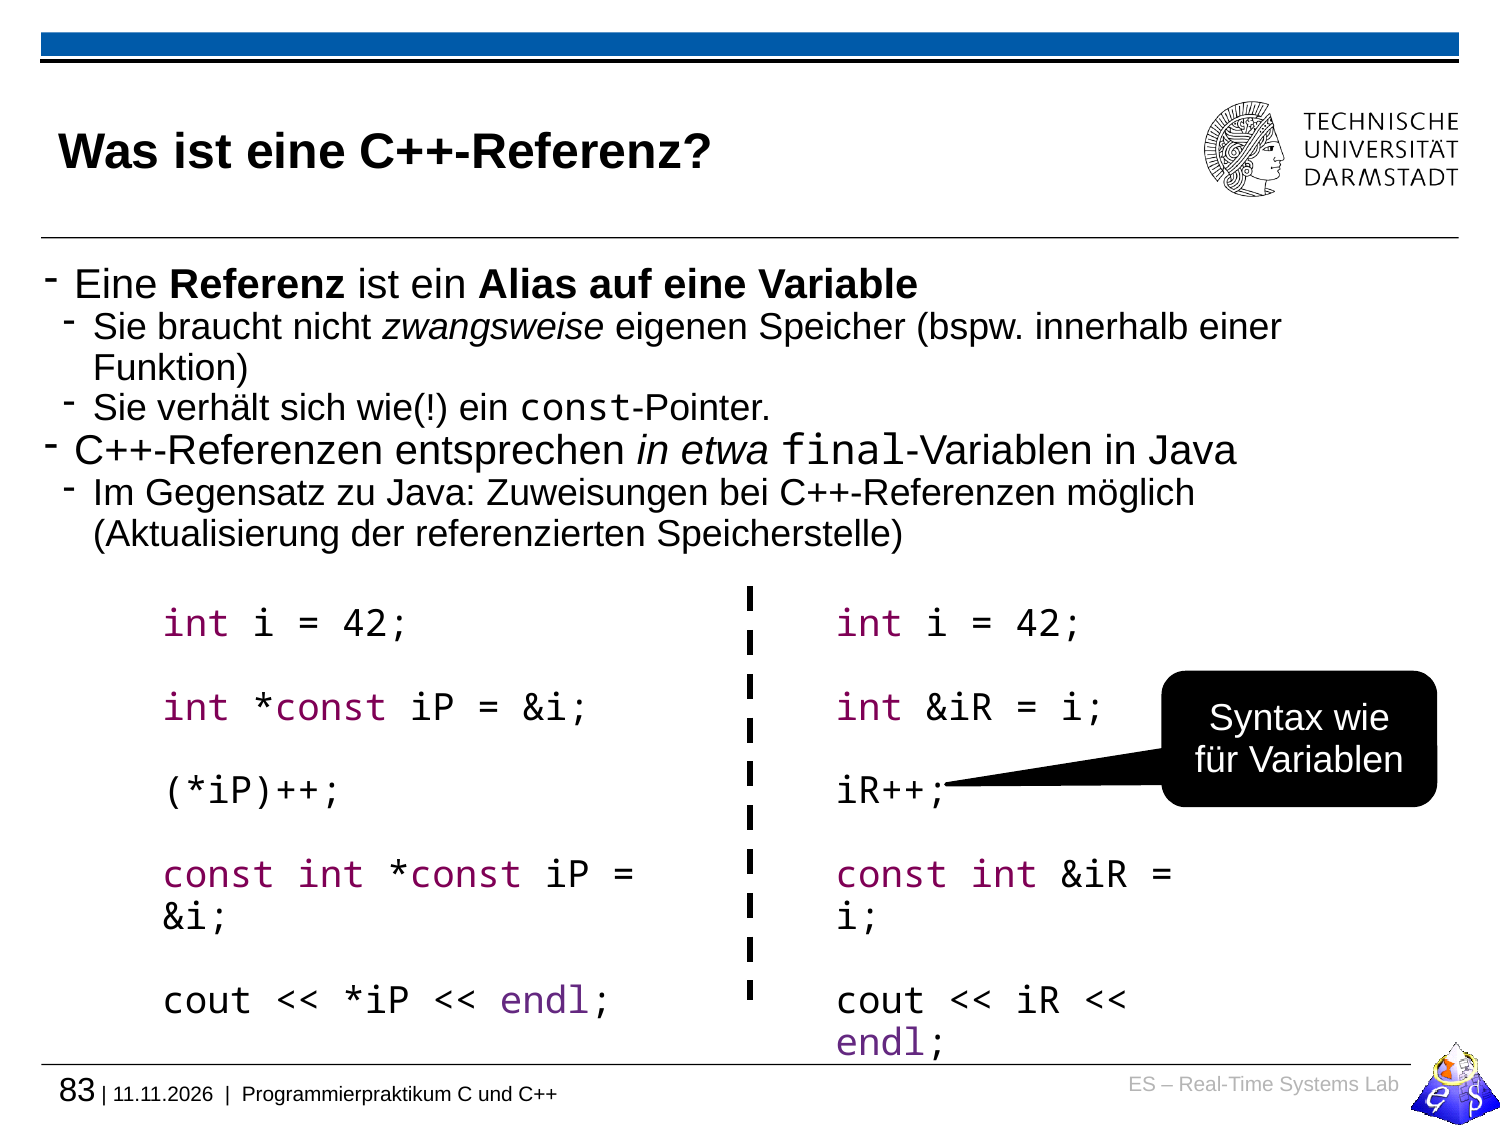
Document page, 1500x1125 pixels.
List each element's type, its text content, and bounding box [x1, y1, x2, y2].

text_box Syntax wie für Variablen [944, 670, 1438, 808]
text_box int i = 42; int *const iP = &i; (*iP)++; const int *const iP = &i; cout << *iP << endl; [147, 595, 733, 1071]
text_box Eine Referenz ist ein Alias auf eine Variable Sie braucht nicht zwangsweise eigenen Speicher (bspw. innerhalb einer Funktion) Sie verhält sich wie(!) ein const-Pointer. C++-Referenzen entsprechen in etwa final-Variablen in Java Im Gegensatz zu Java: Zuweisungen bei C++-Referenzen möglich (Aktualisierung der referenzierten Speicherstelle) [29, 254, 1459, 562]
picture [1411, 1041, 1500, 1125]
title Was ist eine C++-Referenz? [58, 80, 1187, 218]
picture [1187, 84, 1483, 214]
text_box int i = 42; int &iR = i; iR++; const int &iR = i; cout << iR << endl; [820, 595, 1247, 1113]
